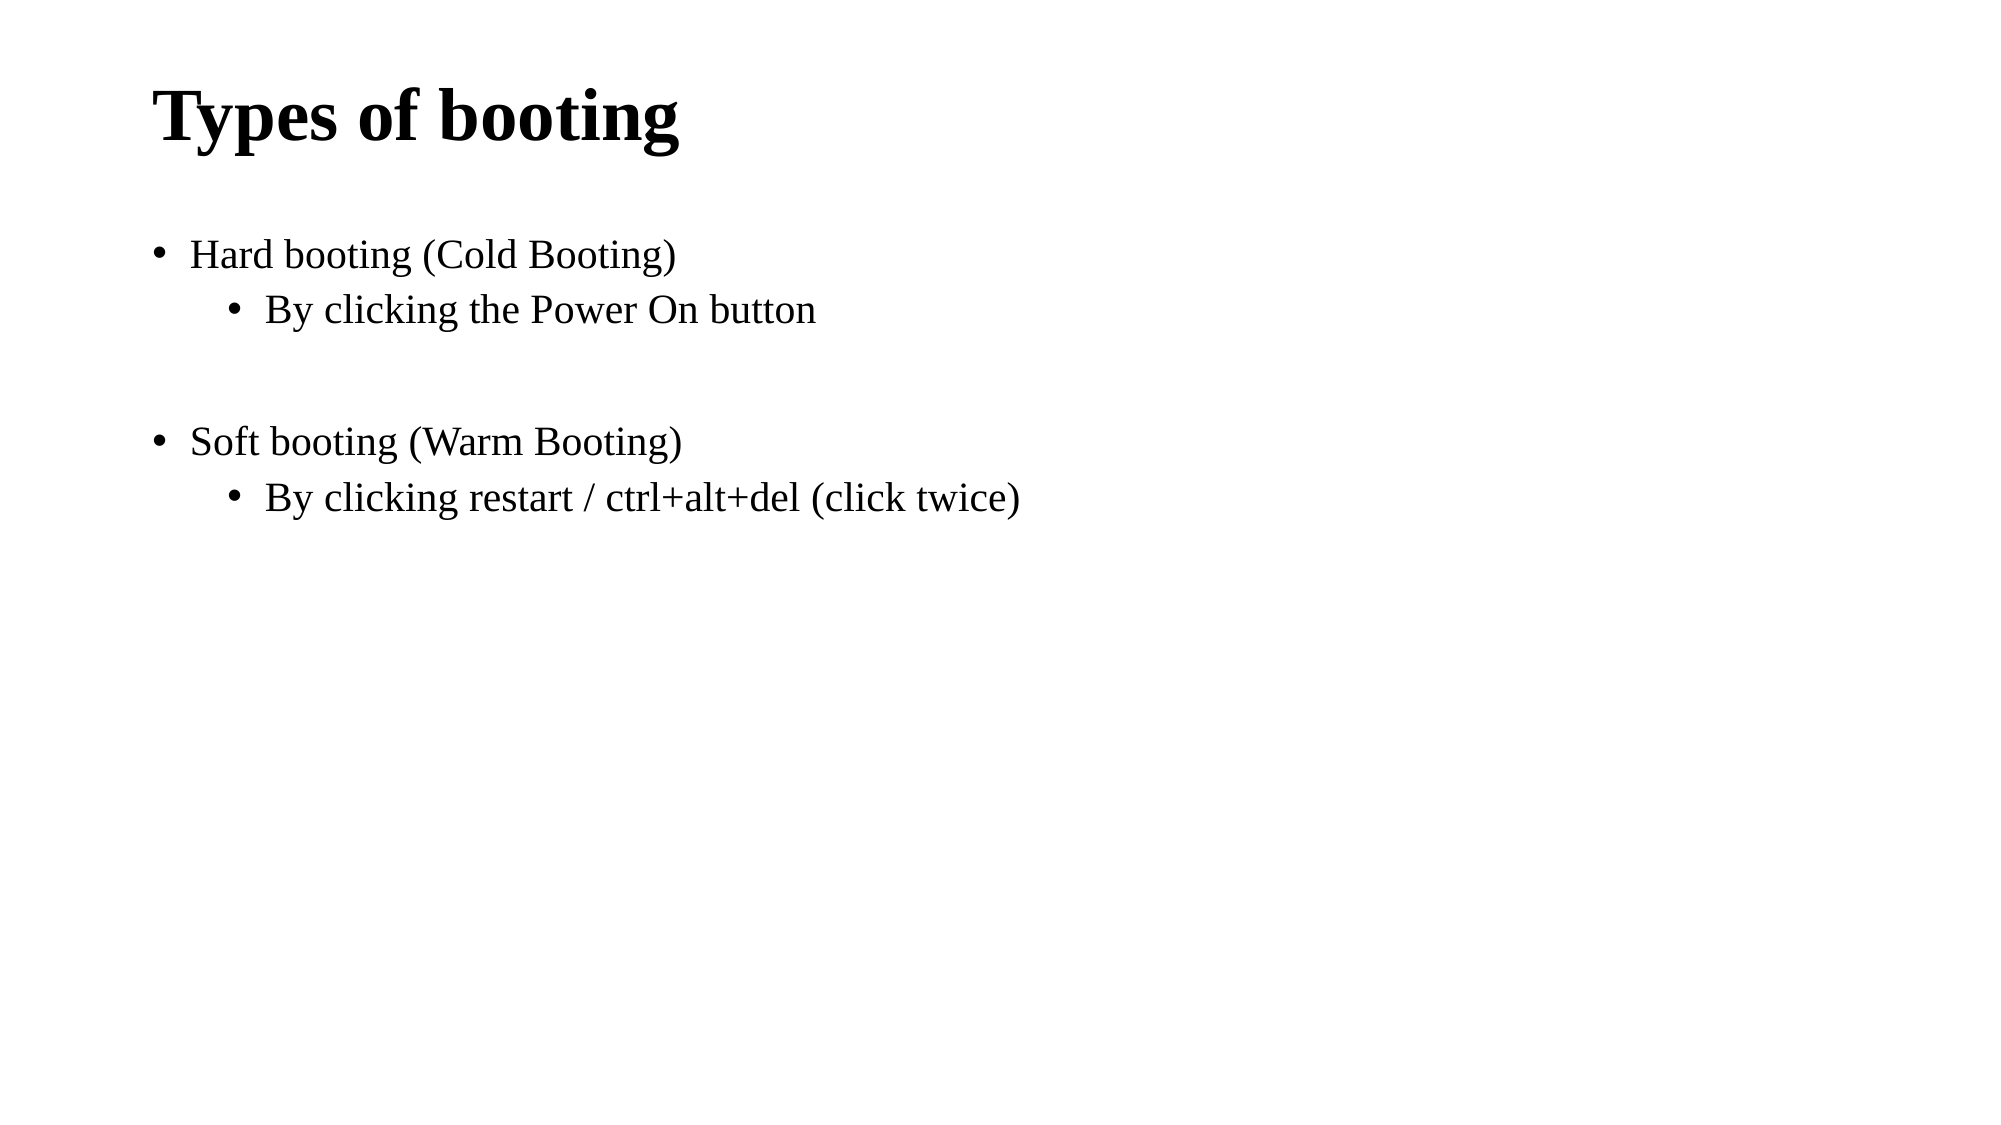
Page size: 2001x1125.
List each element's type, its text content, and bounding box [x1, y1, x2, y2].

title Types of booting [137, 59, 1863, 172]
list Hard booting (Cold Booting) By clicking the Power On button Soft booting (Warm Booting) By clicking restart / ctrl+alt+del (click twice) [137, 224, 1863, 1014]
